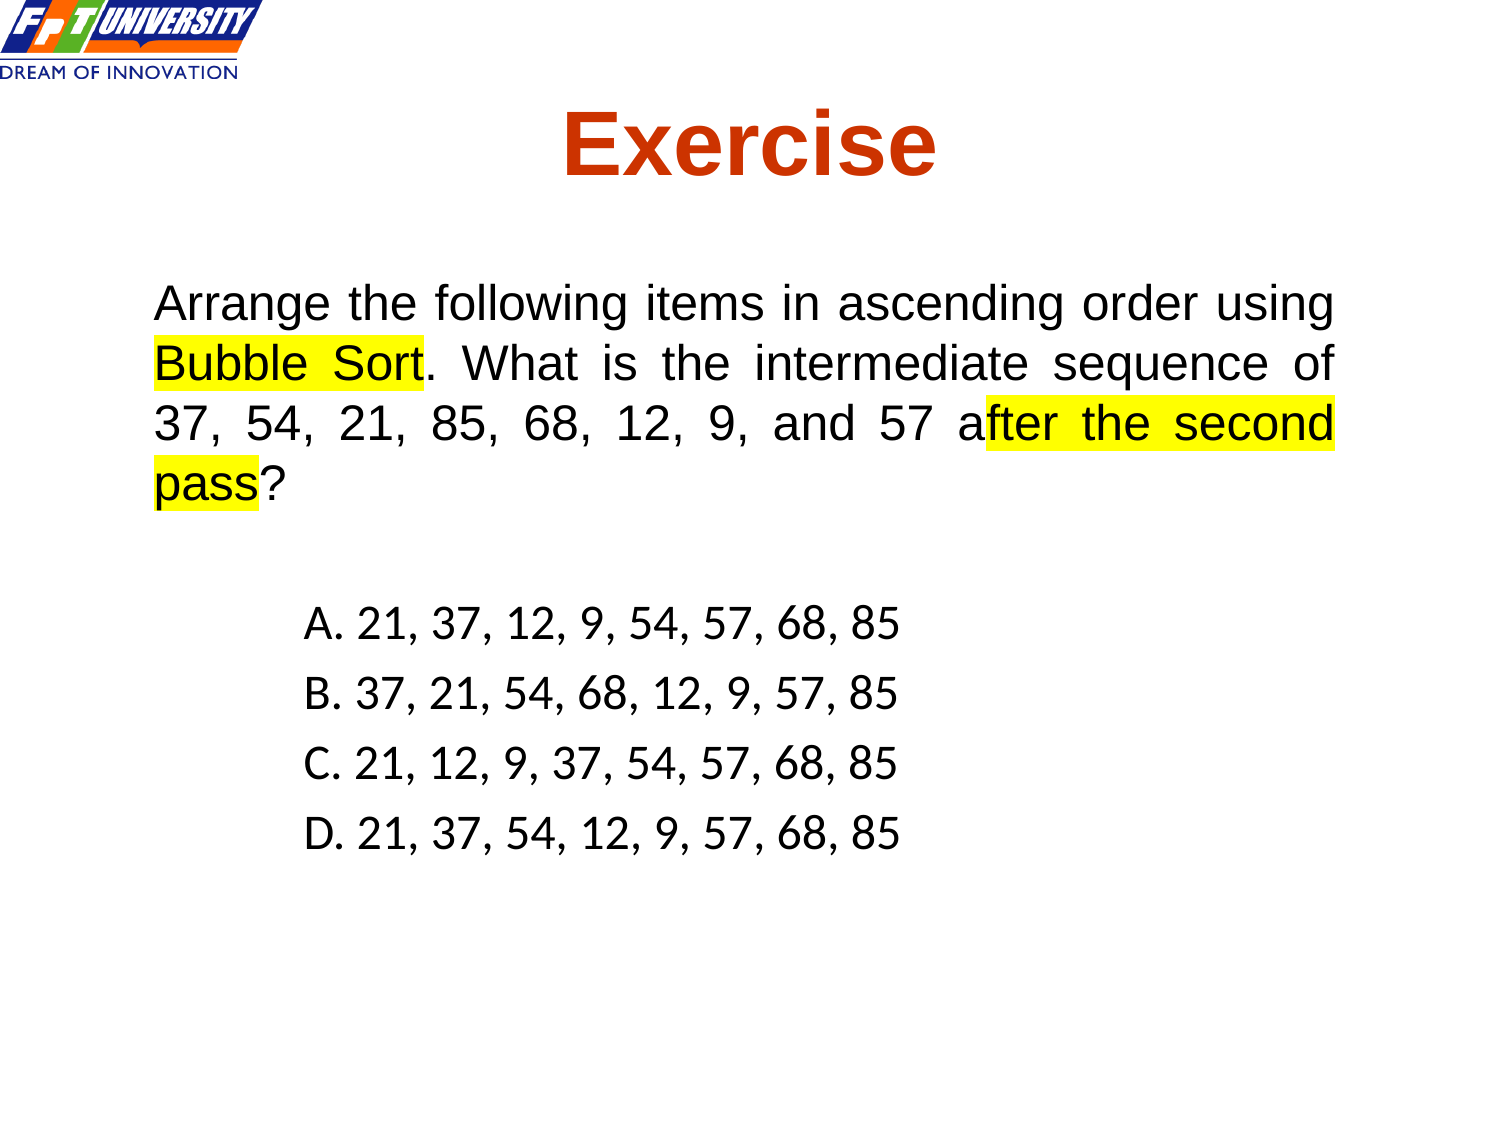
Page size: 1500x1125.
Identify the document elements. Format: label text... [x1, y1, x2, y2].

list Arrange the following items in ascending order using Bubble Sort. What is the intermediate sequence of 37, 54, 21, 85, 68, 12, 9, and 57 after the second pass? A. 21, 37, 12, 9, 54, 57, 68, 85 B. 37, 21, 54, 68, 12, 9, 57, 85 C. 21, 12, 9, 37, 54, 57, 68, 85 D. 21, 37, 54, 12, 9, 57, 68, 85 [138, 262, 1351, 1006]
picture [0, 0, 263, 79]
title Exercise [74, 44, 1426, 233]
